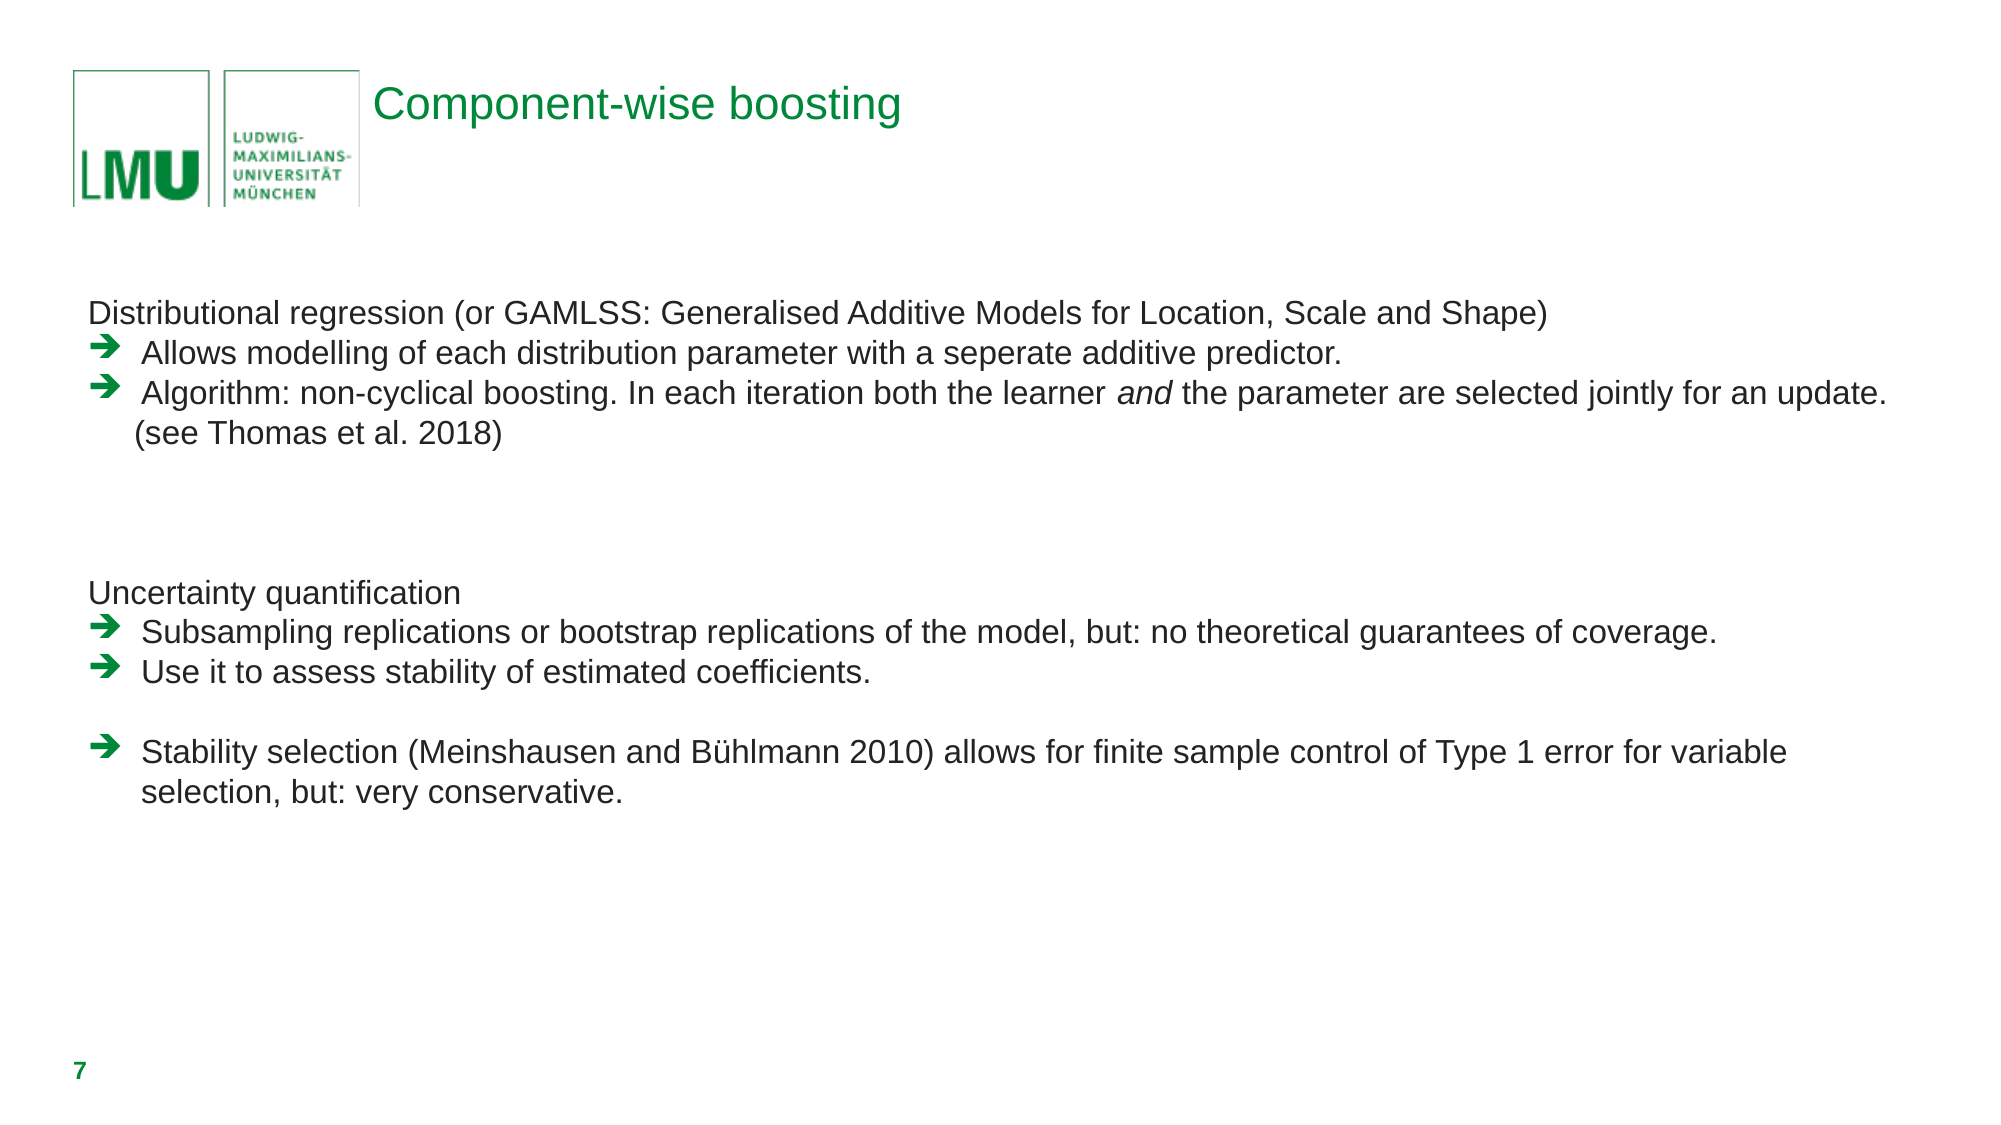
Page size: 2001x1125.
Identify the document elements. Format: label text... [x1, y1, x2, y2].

slide_number 7 [73, 1054, 192, 1099]
list Distributional regression (or GAMLSS: Generalised Additive Models for Location, Scale and Shape) Allows modelling of each distribution parameter with a seperate additive predictor. Algorithm: non-cyclical boosting. In each iteration both the learner and the parameter are selected jointly for an update. (see Thomas et al. 2018) Uncertainty quantification Subsampling replications or bootstrap replications of the model, but: no theoretical guarantees of coverage. Use it to assess stability of estimated coefficients. Stability selection (Meinshausen and Bühlmann 2010) allows for finite sample control of Type 1 error for variable selection, but: very conservative. [73, 244, 1929, 902]
title Component-wise boosting [357, 72, 1929, 244]
